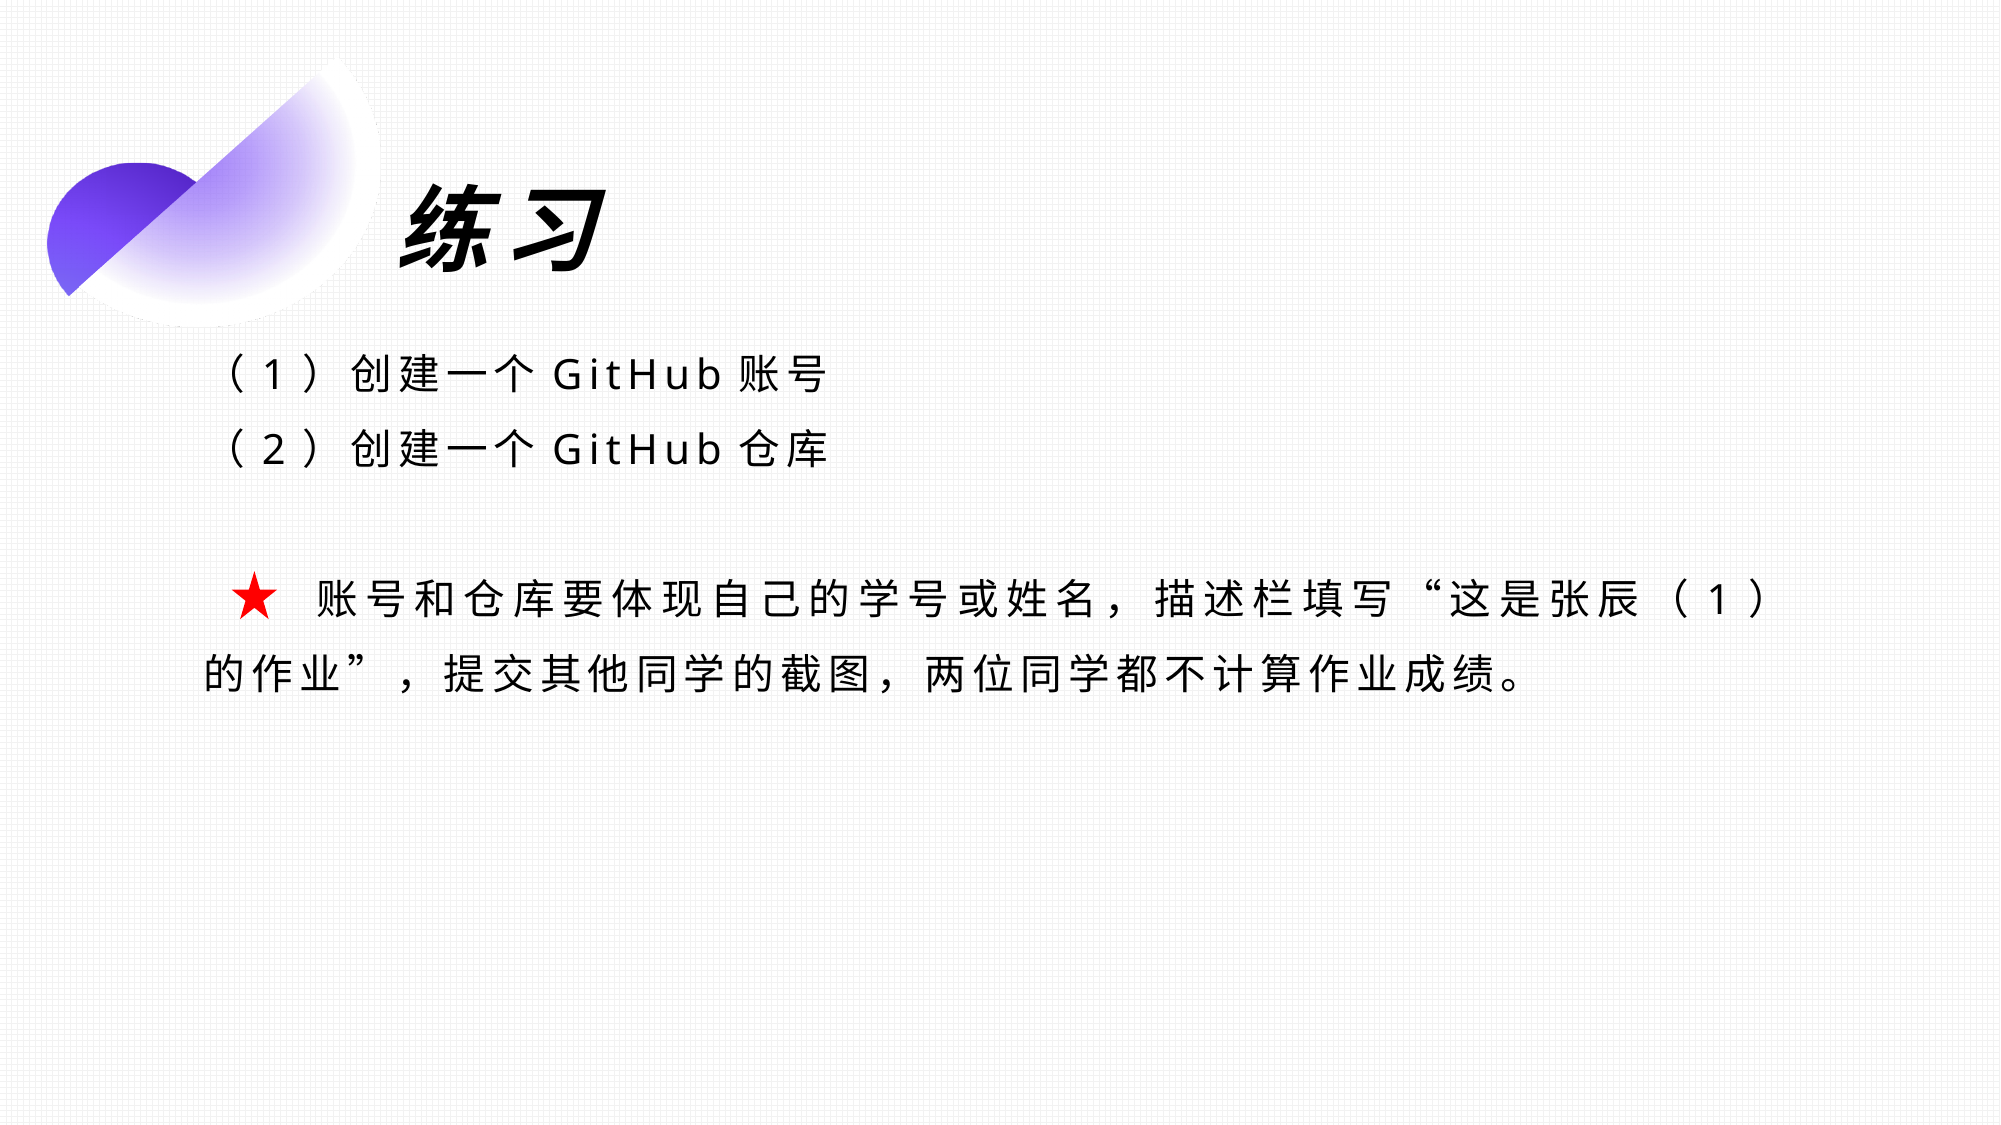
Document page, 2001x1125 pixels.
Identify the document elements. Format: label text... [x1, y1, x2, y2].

text_box （1）创建一个GitHub账号 （2）创建一个GitHub仓库 账号和仓库要体现自己的学号或姓名，描述栏填写“这是张辰（1）的作业”，提交其他同学的截图，两位同学都不计算作业成绩。 [189, 315, 1811, 931]
text_box [231, 571, 278, 620]
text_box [16, 0, 381, 327]
text_box 练习 [381, 162, 1744, 291]
